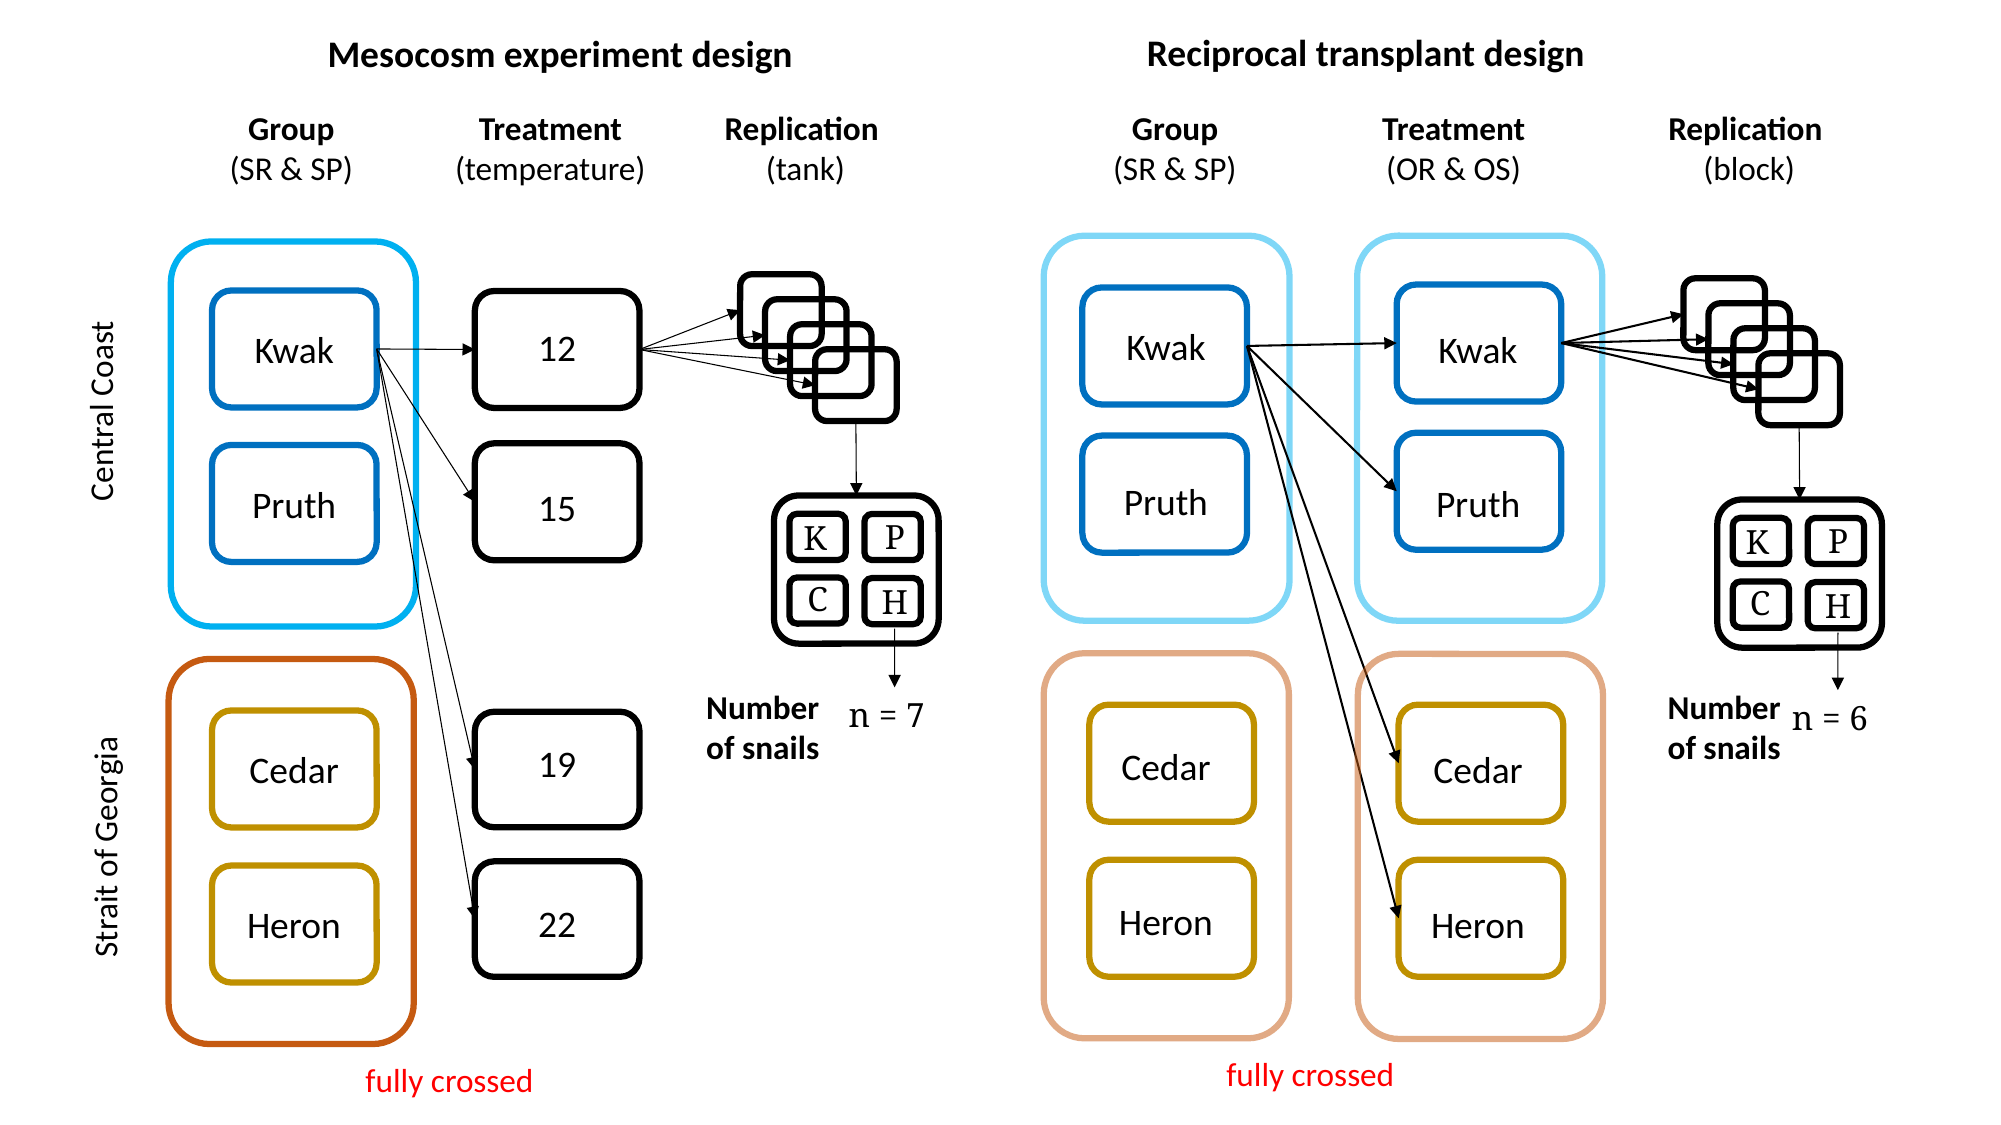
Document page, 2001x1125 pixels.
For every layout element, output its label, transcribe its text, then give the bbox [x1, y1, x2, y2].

text_box Replication (tank) [709, 99, 902, 195]
text_box [475, 442, 641, 562]
text_box n = 7 [842, 687, 956, 742]
text_box [210, 289, 378, 409]
text_box [843, 578, 847, 624]
text_box Heron [1104, 890, 1228, 951]
text_box K [1730, 513, 1787, 569]
text_box Cedar [234, 738, 354, 799]
text_box [1732, 390, 1757, 402]
text_box Pruth [1109, 470, 1224, 530]
text_box [773, 494, 940, 645]
text_box [1042, 652, 1290, 1040]
text_box Cedar [1106, 735, 1226, 796]
text_box C [1735, 574, 1787, 630]
text_box Number of snails [691, 678, 842, 774]
text_box [739, 273, 823, 335]
text_box [842, 513, 847, 560]
text_box Reciprocal transplant design [1132, 21, 1601, 82]
text_box [1787, 582, 1791, 627]
text_box fully crossed [350, 1051, 549, 1107]
text_box [1356, 652, 1605, 1040]
text_box [167, 657, 415, 1046]
text_box [1042, 234, 1291, 622]
text_box H [1810, 577, 1866, 633]
text_box Kwak [1111, 315, 1221, 376]
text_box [1561, 339, 1709, 343]
text_box [814, 348, 898, 423]
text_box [1246, 764, 1399, 919]
text_box [210, 709, 376, 829]
text_box [764, 298, 848, 349]
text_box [1246, 346, 1399, 764]
text_box Heron [232, 893, 357, 954]
text_box Mesocosm experiment design [312, 22, 808, 83]
text_box Replication (block) [1653, 99, 1845, 195]
text_box [473, 289, 641, 410]
text_box Kwak [239, 318, 349, 379]
text_box Treatment (OR & OS) [1367, 99, 1541, 195]
text_box P [1813, 512, 1863, 568]
text_box fully crossed [1211, 1045, 1410, 1101]
text_box n = 6 [1804, 690, 1899, 745]
text_box [1787, 519, 1791, 563]
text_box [1561, 343, 1759, 390]
text_box [1707, 302, 1791, 343]
text_box Group (SR & SP) [214, 99, 368, 195]
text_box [639, 310, 741, 335]
text_box [789, 386, 814, 398]
text_box Strait of Georgia [76, 721, 132, 972]
text_box Central Coast [72, 305, 128, 516]
text_box 12 [523, 316, 592, 376]
text_box C [792, 570, 843, 626]
text_box [1356, 234, 1604, 622]
text_box Pruth [1421, 472, 1536, 533]
text_box 22 [523, 892, 592, 953]
text_box [210, 864, 378, 984]
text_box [1561, 314, 1684, 339]
text_box Group (SR & SP) [1098, 99, 1252, 195]
text_box [1806, 583, 1810, 628]
text_box [1682, 277, 1766, 339]
text_box [863, 513, 869, 561]
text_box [639, 349, 816, 386]
text_box [473, 860, 641, 978]
text_box [169, 240, 418, 628]
text_box [788, 578, 792, 623]
text_box Treatment (temperature) [440, 99, 661, 195]
text_box [1806, 517, 1813, 565]
text_box [1731, 582, 1735, 627]
text_box Number of snails [1653, 678, 1804, 774]
text_box K [788, 509, 842, 565]
text_box [1732, 327, 1816, 357]
text_box H [866, 573, 923, 629]
text_box 15 [523, 476, 592, 536]
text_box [639, 335, 766, 349]
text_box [376, 349, 475, 920]
text_box [210, 443, 376, 564]
text_box Kwak [1423, 318, 1533, 378]
text_box [789, 323, 873, 353]
text_box [1757, 352, 1841, 427]
text_box Pruth [237, 473, 352, 533]
text_box [475, 710, 641, 829]
text_box P [869, 508, 920, 564]
text_box [1716, 498, 1884, 649]
